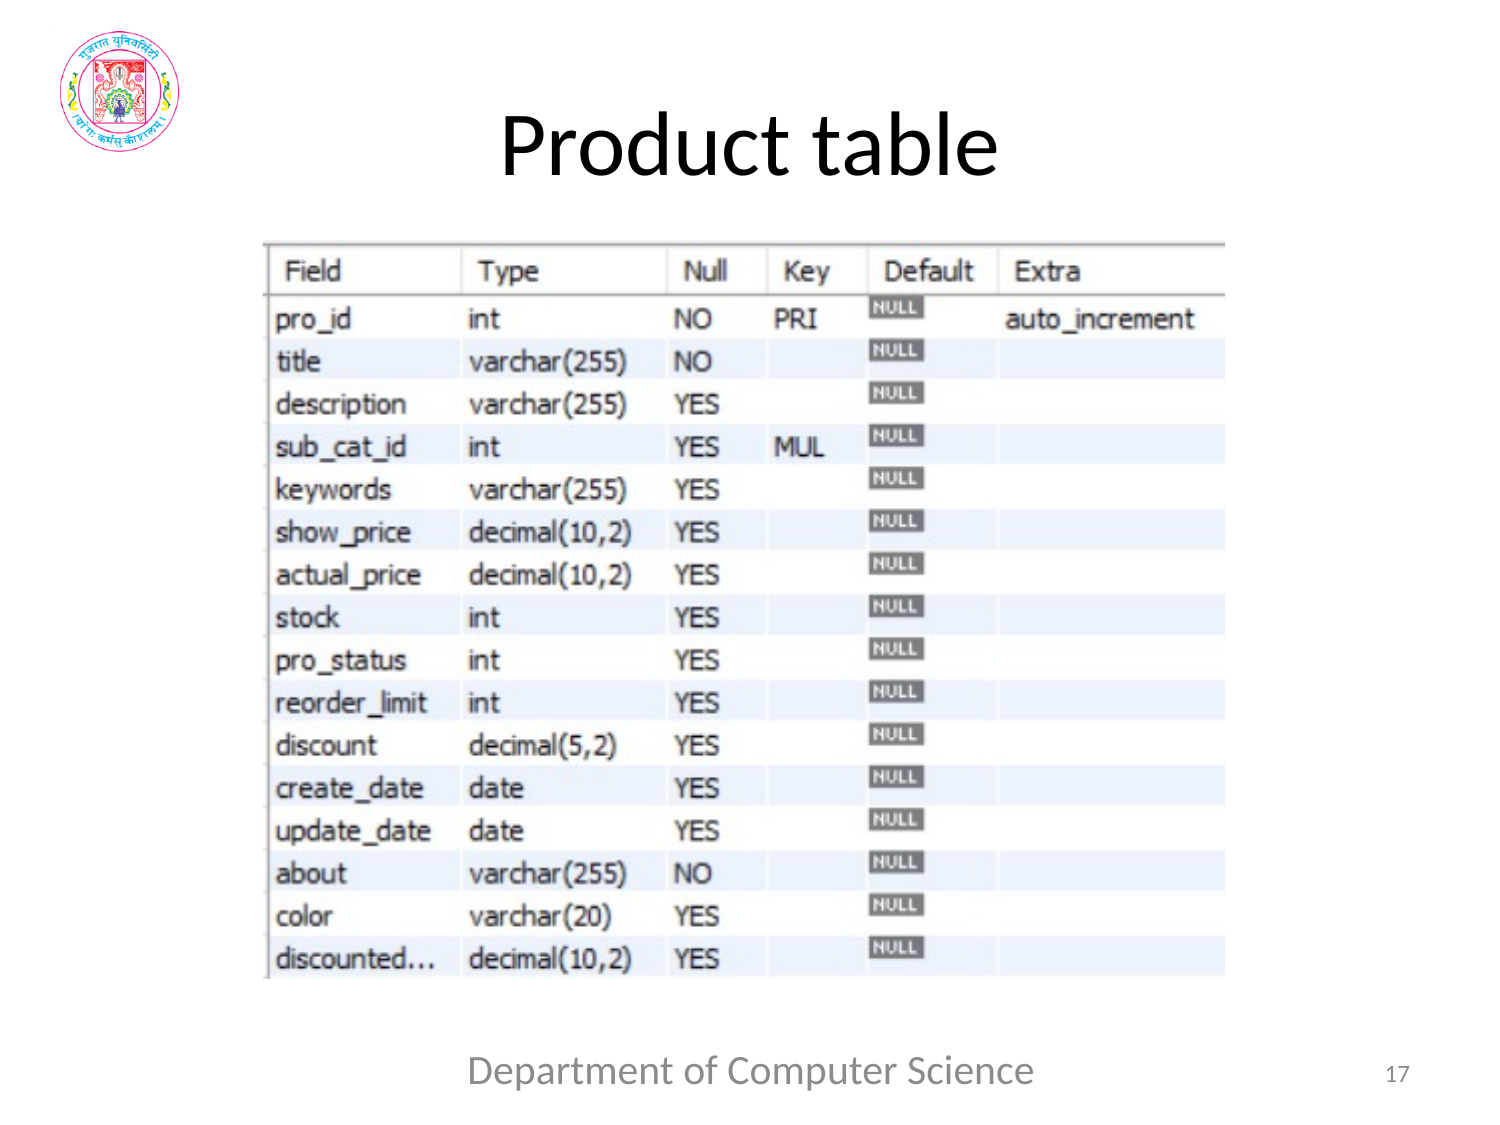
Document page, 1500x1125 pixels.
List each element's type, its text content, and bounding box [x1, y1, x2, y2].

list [262, 240, 1226, 979]
slide_number 17 [1074, 1042, 1425, 1103]
footer Department of Computer Science [425, 1037, 1088, 1098]
picture [50, 24, 188, 157]
title Product table [75, 45, 1425, 233]
